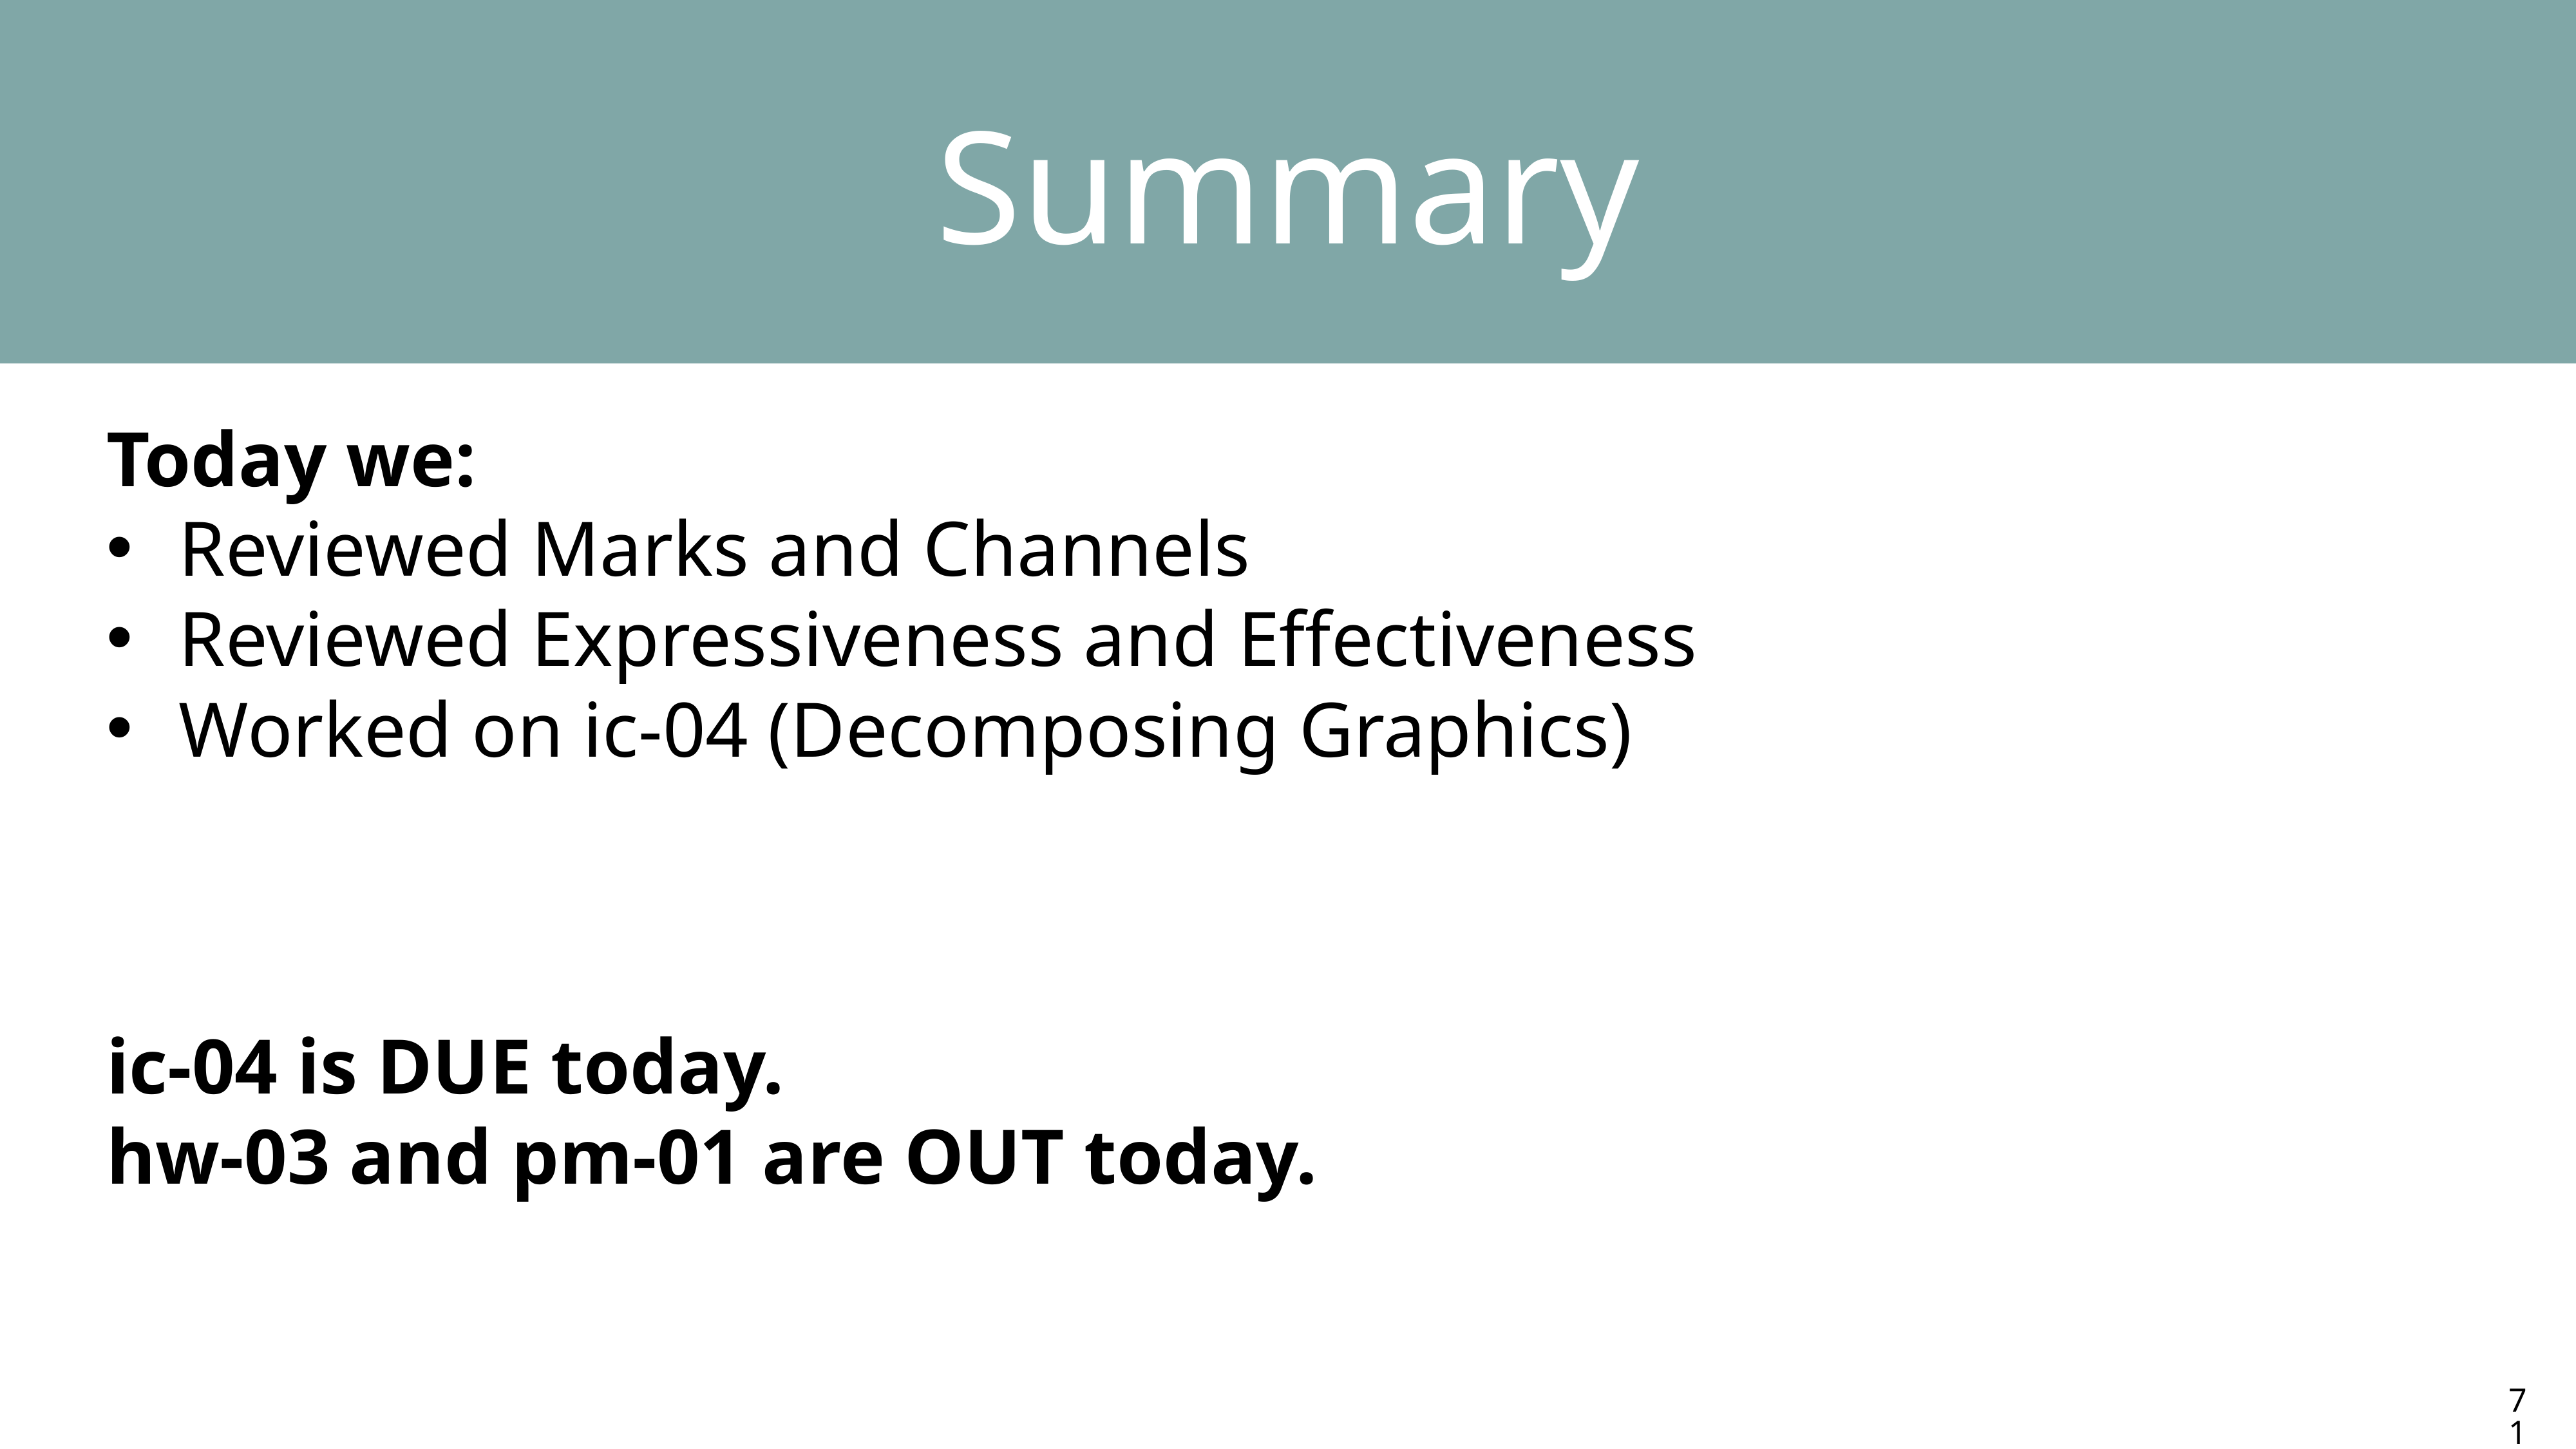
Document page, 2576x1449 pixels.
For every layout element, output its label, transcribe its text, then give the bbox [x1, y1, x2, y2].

text_box Today we: Reviewed Marks and Channels Reviewed Expressiveness and Effectiveness Worked on ic-04 (Decomposing Graphics) [100, 405, 2412, 777]
text_box ic-04 is DUE today. hw-03 and pm-01 are OUT today. [100, 1013, 2465, 1205]
text_box Summary [0, 0, 2576, 364]
slide_number 71 [2503, 1380, 2548, 1430]
